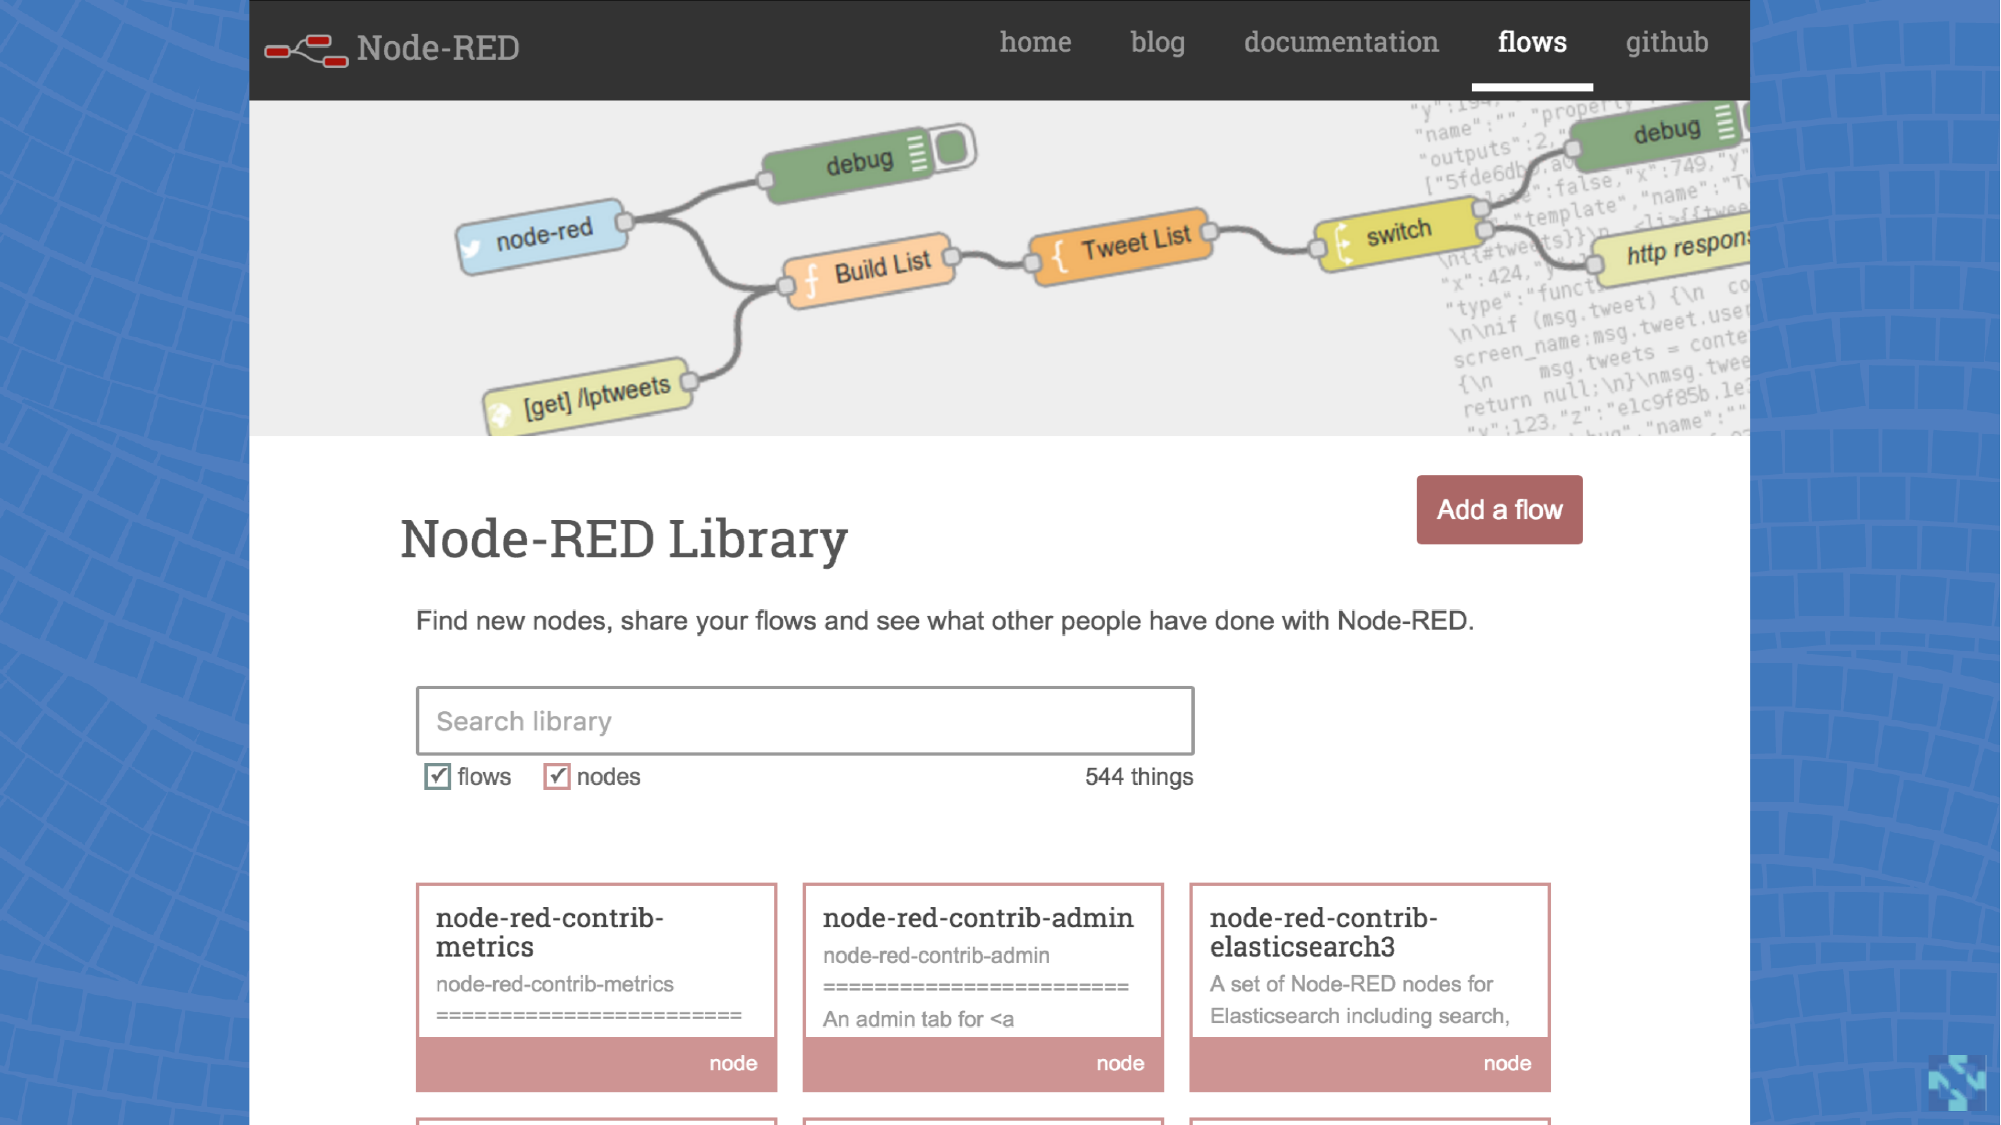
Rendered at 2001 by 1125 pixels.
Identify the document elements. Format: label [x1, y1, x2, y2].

text_box [249, 0, 1751, 1125]
picture [0, 0, 249, 1125]
picture [1751, 0, 2000, 1125]
